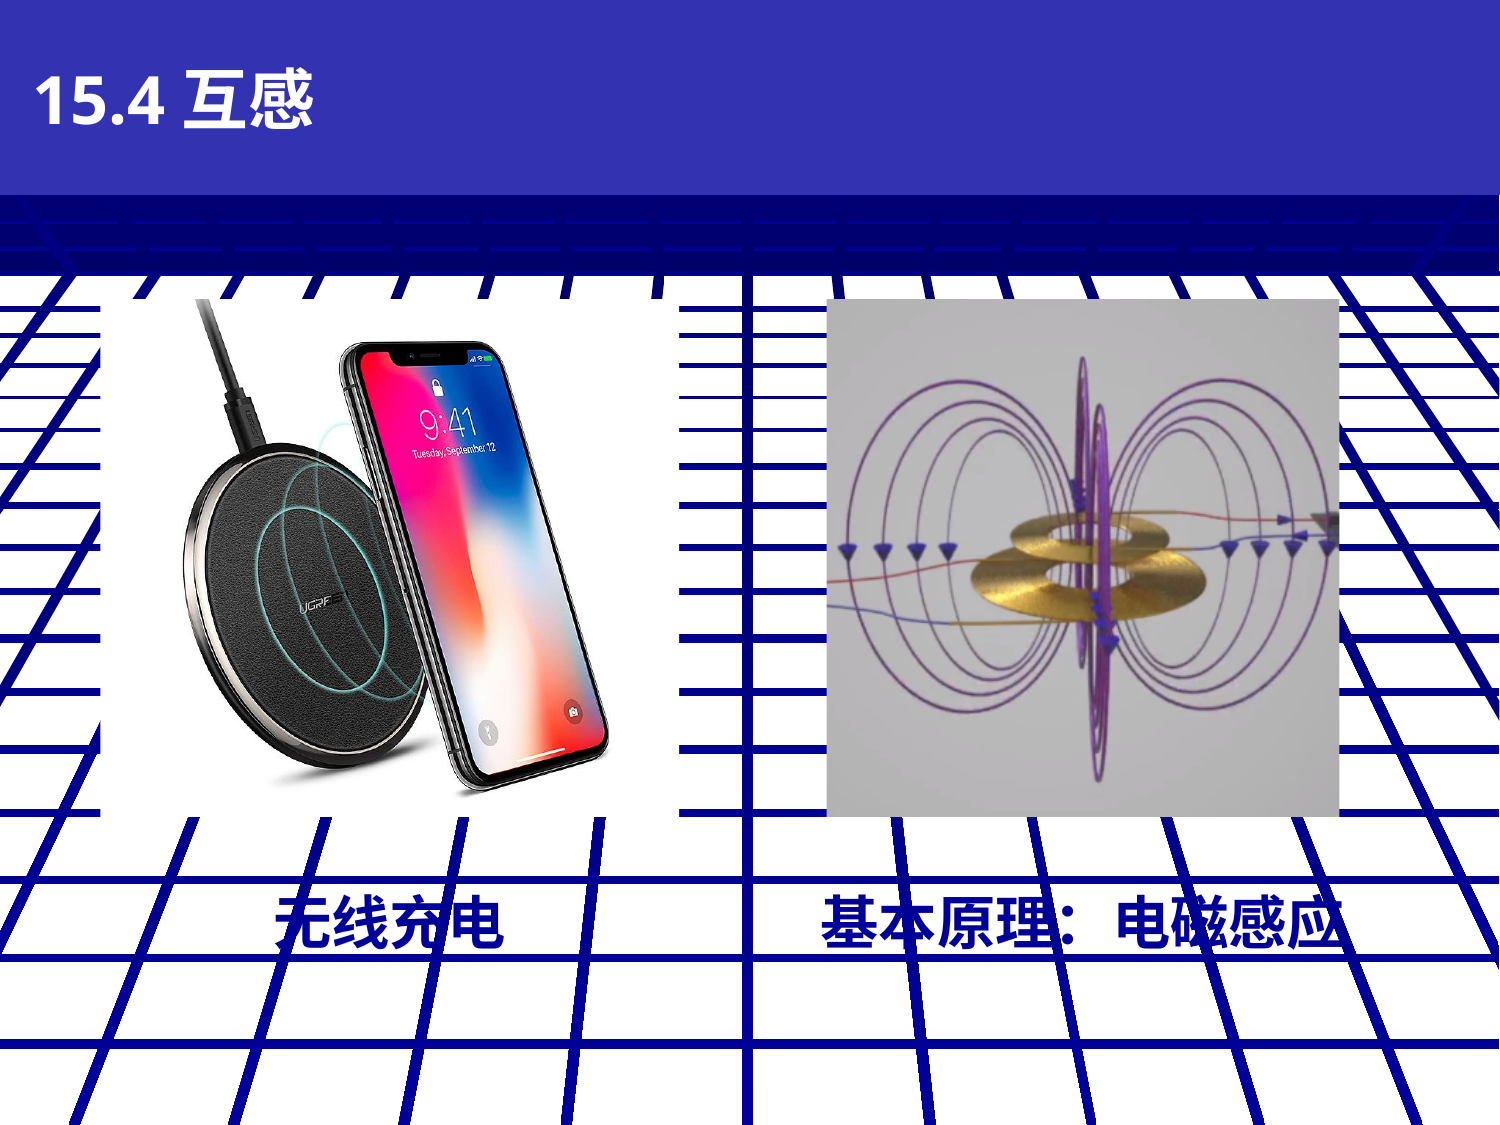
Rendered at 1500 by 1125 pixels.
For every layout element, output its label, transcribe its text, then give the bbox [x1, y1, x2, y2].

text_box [802, 299, 1364, 965]
list 15.4互感 [0, 0, 1500, 195]
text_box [100, 299, 680, 965]
